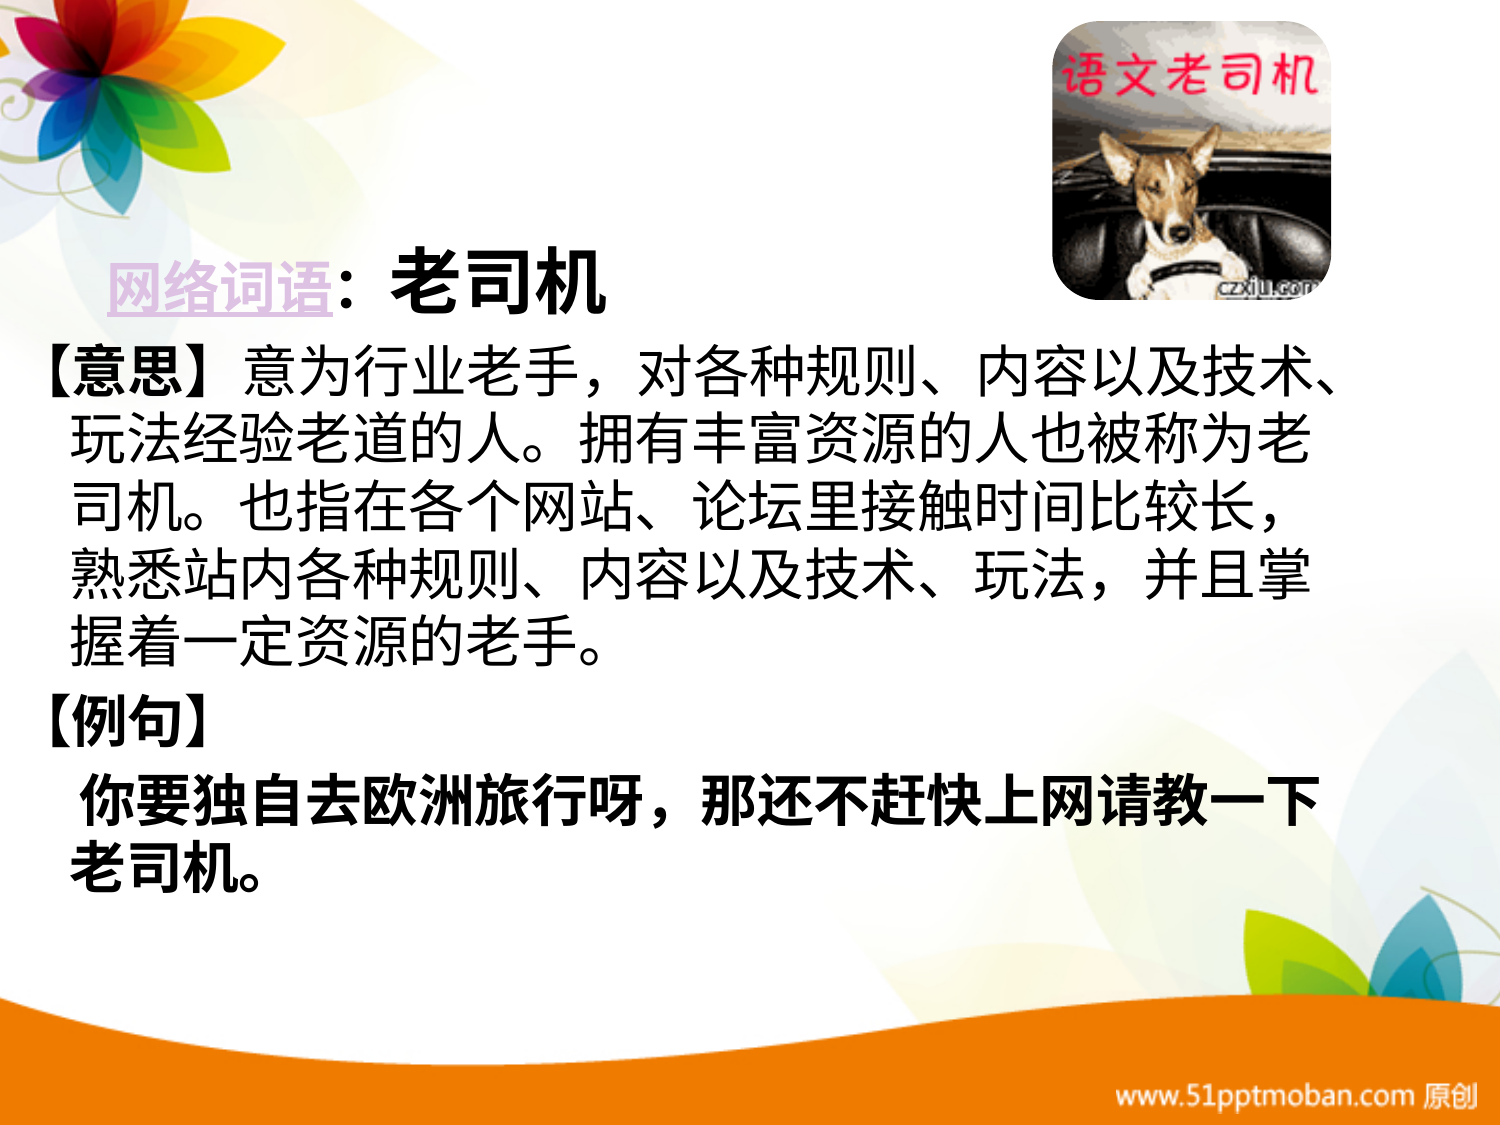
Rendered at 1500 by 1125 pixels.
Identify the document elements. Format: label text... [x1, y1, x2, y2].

list 网络词语：老司机 【意思】意为行业老手，对各种规则、内容以及技术、玩法经验老道的人。拥有丰富资源的人也被称为老司机。也指在各个网站、论坛里接触时间比较长，熟悉站内各种规则、内容以及技术、玩法，并且掌握着一定资源的老手。 【例句】 你要独自去欧洲旅行呀，那还不赶快上网请教一下老司机。 [0, 219, 1350, 1005]
picture [0, 0, 1500, 1125]
